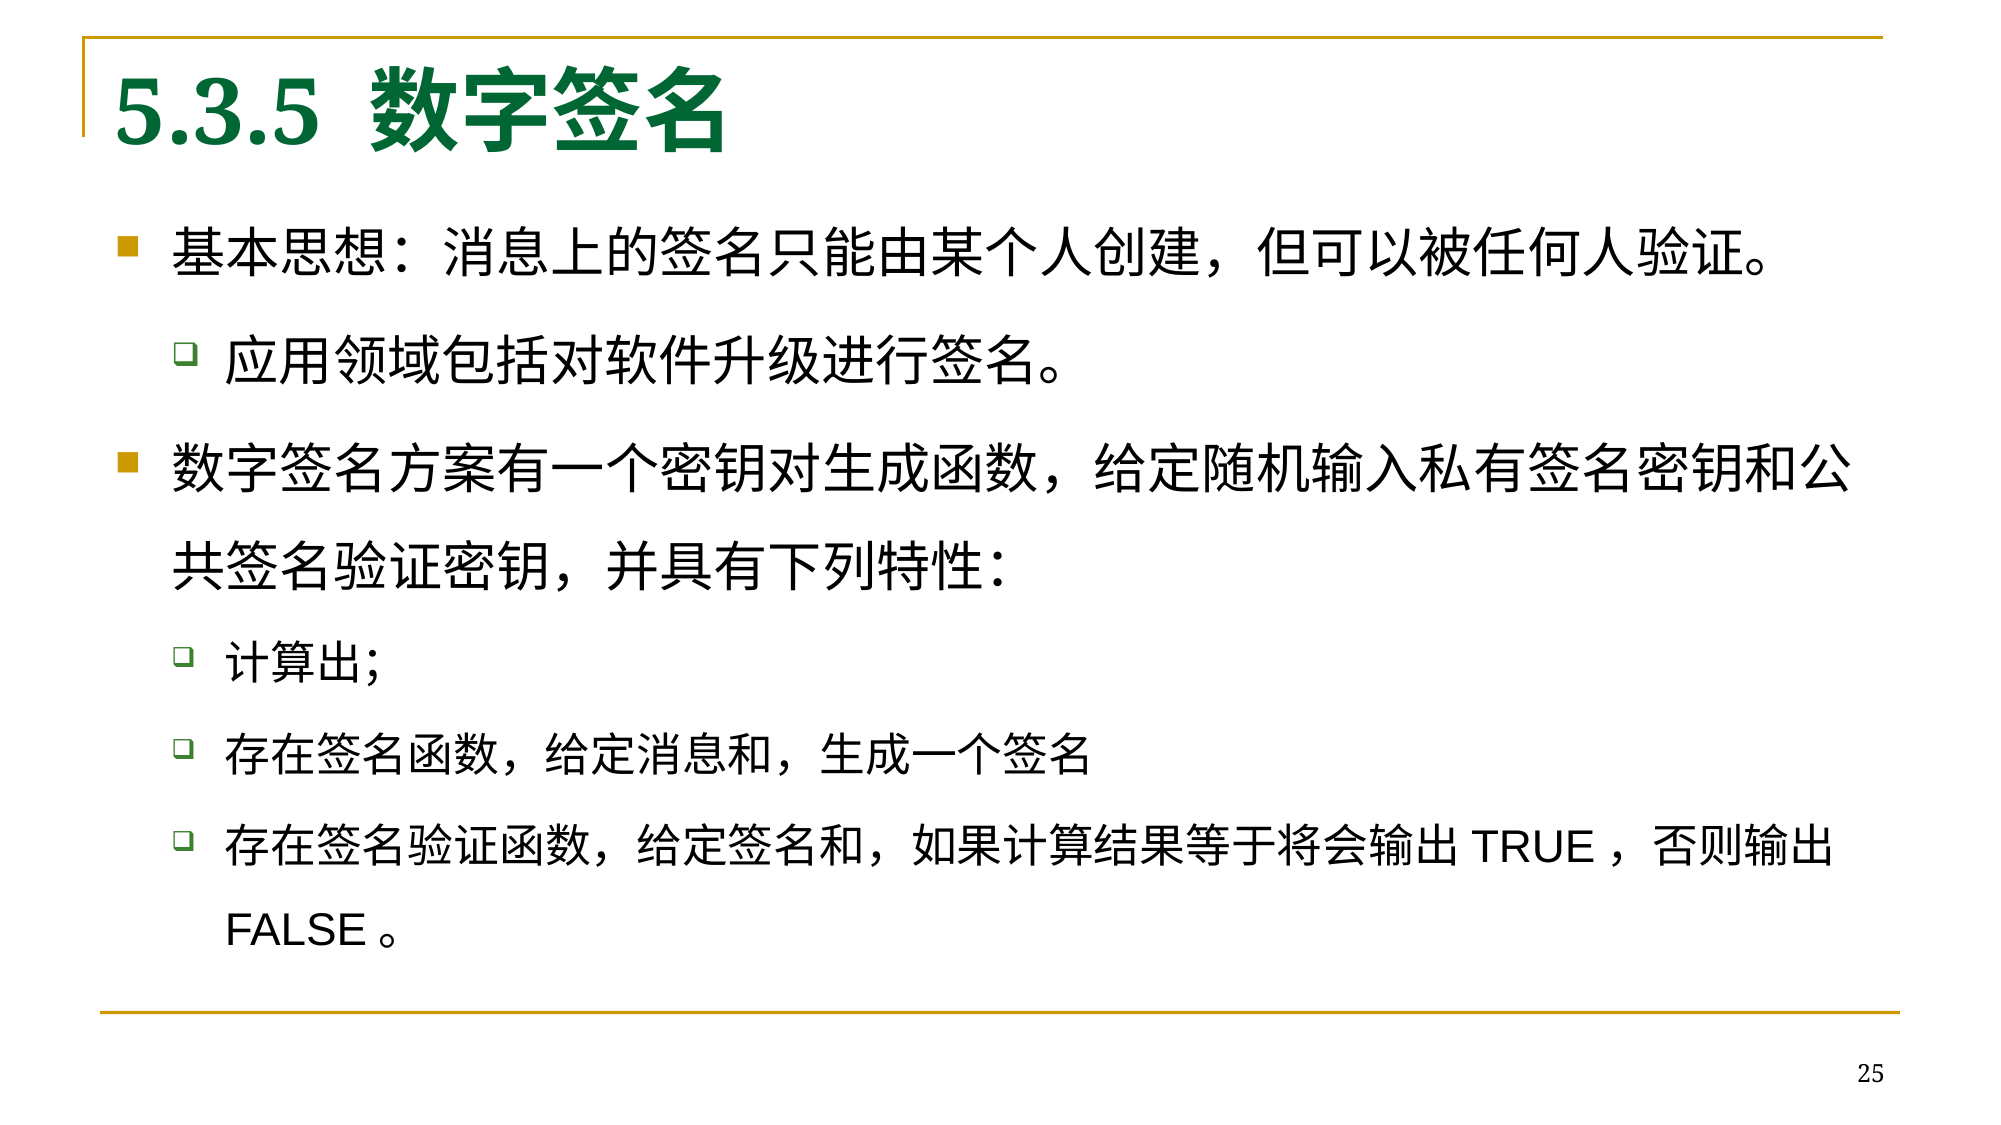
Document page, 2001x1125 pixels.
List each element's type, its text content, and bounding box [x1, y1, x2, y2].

slide_number 25 [1433, 1023, 1901, 1100]
title 5.3.5 数字签名 [99, 45, 1900, 233]
